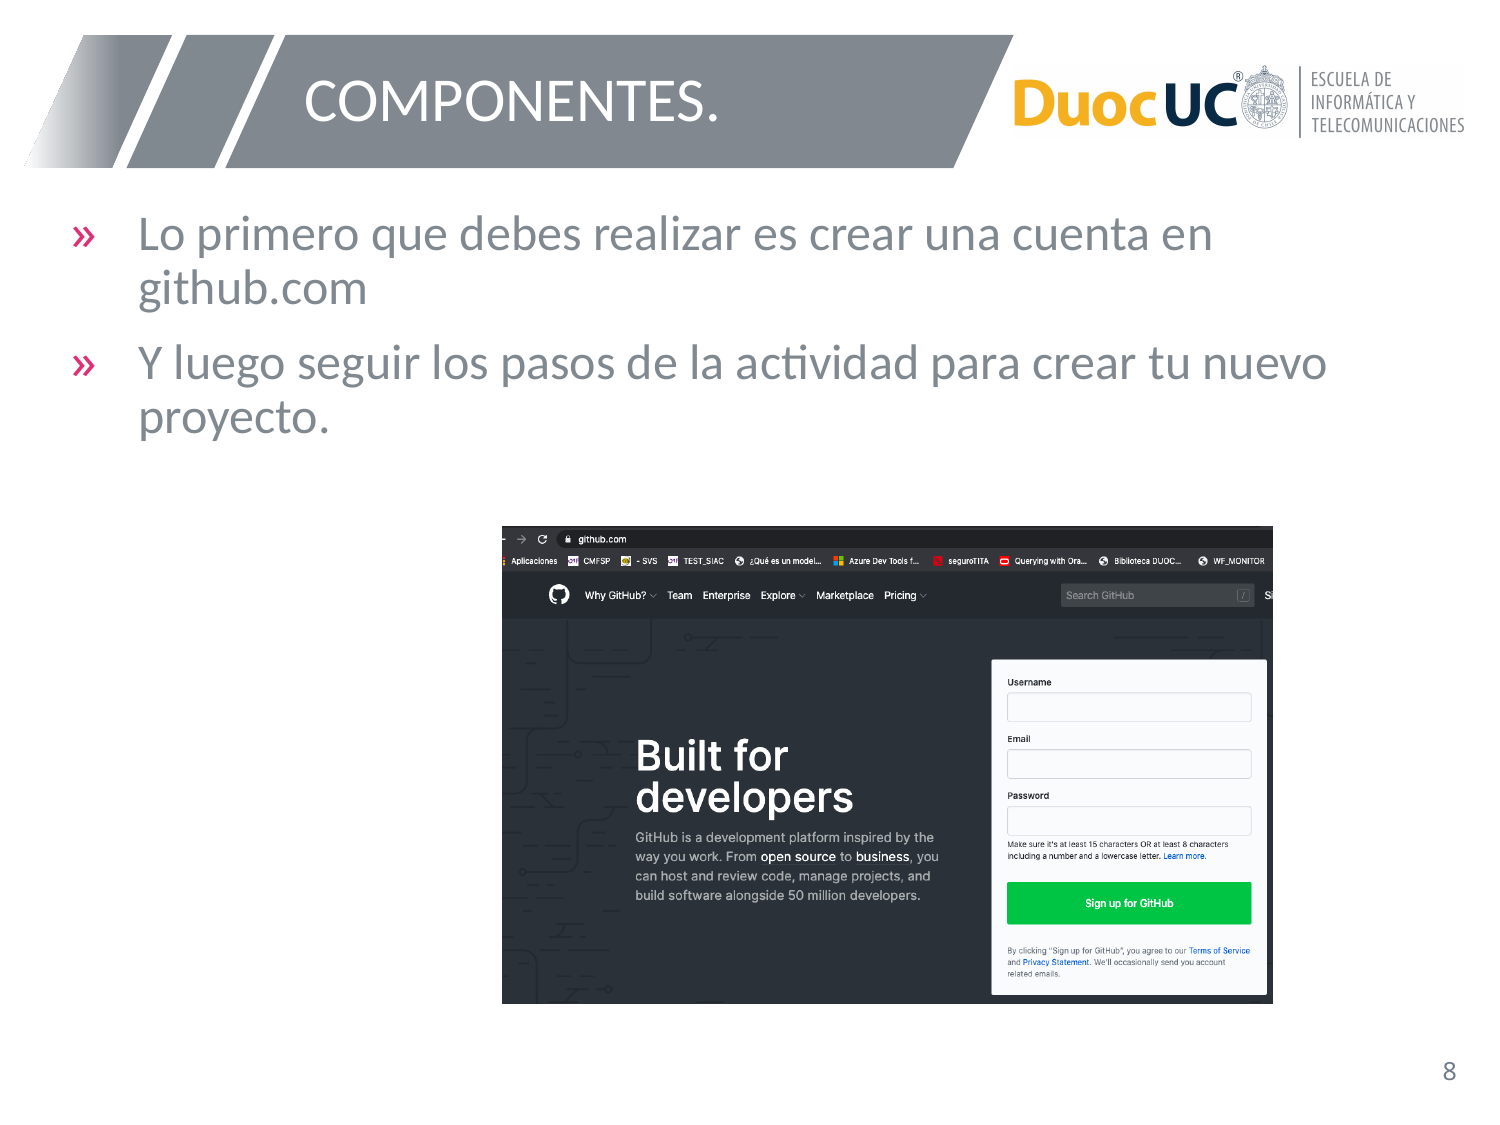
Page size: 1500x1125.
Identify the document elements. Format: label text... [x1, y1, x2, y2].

title COMPONENTES. [289, 34, 993, 169]
list Lo primero que debes realizar es crear una cuenta en github.com Y luego seguir los pasos de la actividad para crear tu nuevo proyecto. [48, 199, 1452, 481]
picture [1013, 63, 1465, 140]
picture [502, 525, 1273, 1005]
